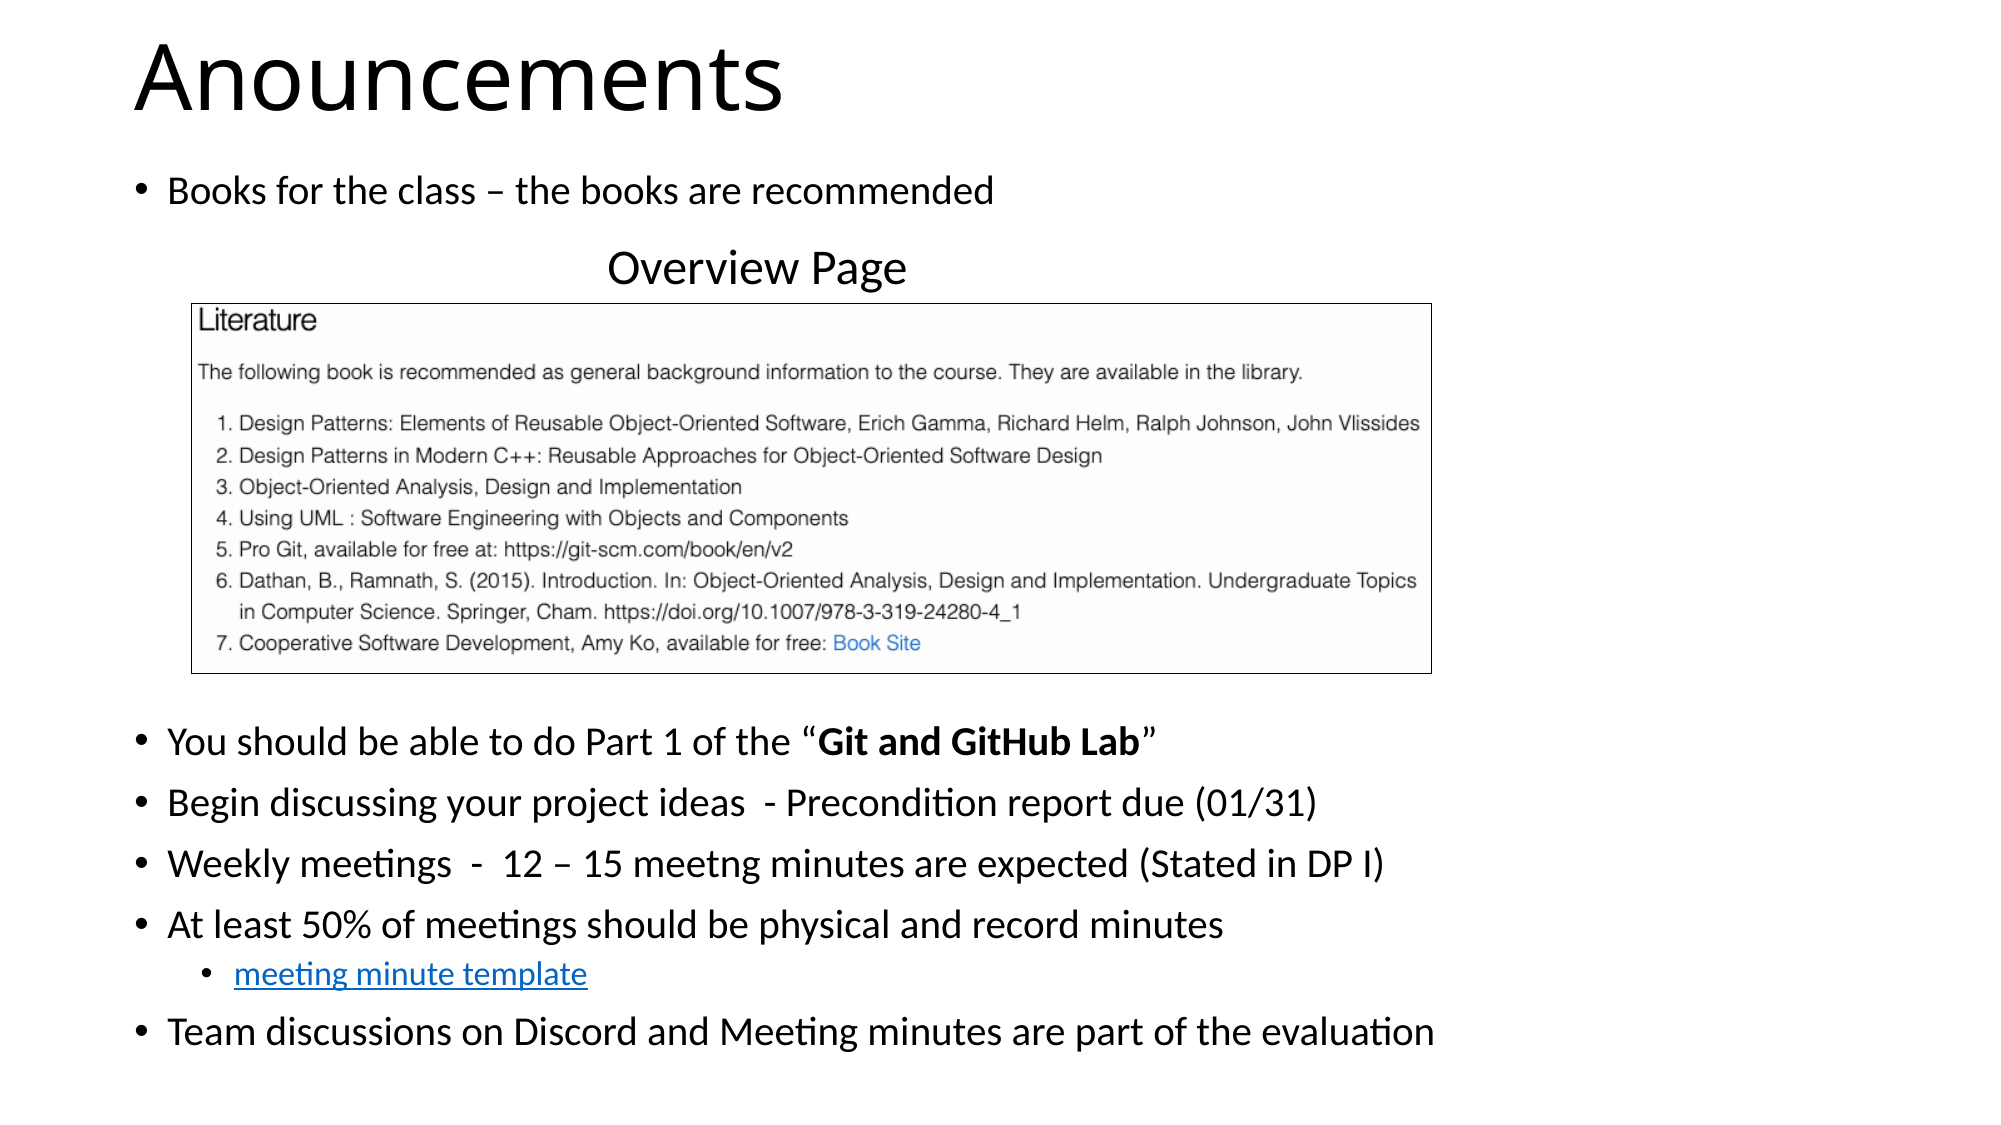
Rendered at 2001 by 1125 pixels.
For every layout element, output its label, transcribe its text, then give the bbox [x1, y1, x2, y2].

picture [191, 303, 1432, 674]
text_box Overview Page [592, 227, 941, 303]
title Anouncements [119, 0, 1845, 161]
list Books for the class – the books are recommended You should be able to do Part 1 of the “Git and GitHub Lab” Begin discussing your project ideas - Precondition report due (01/31) Weekly meetings - 12 – 15 meetng minutes are expected (Stated in DP I) At least 50% of meetings should be physical and record minutes meeting minute template Team discussions on Discord and Meeting minutes are part of the evaluation [119, 161, 1845, 1069]
